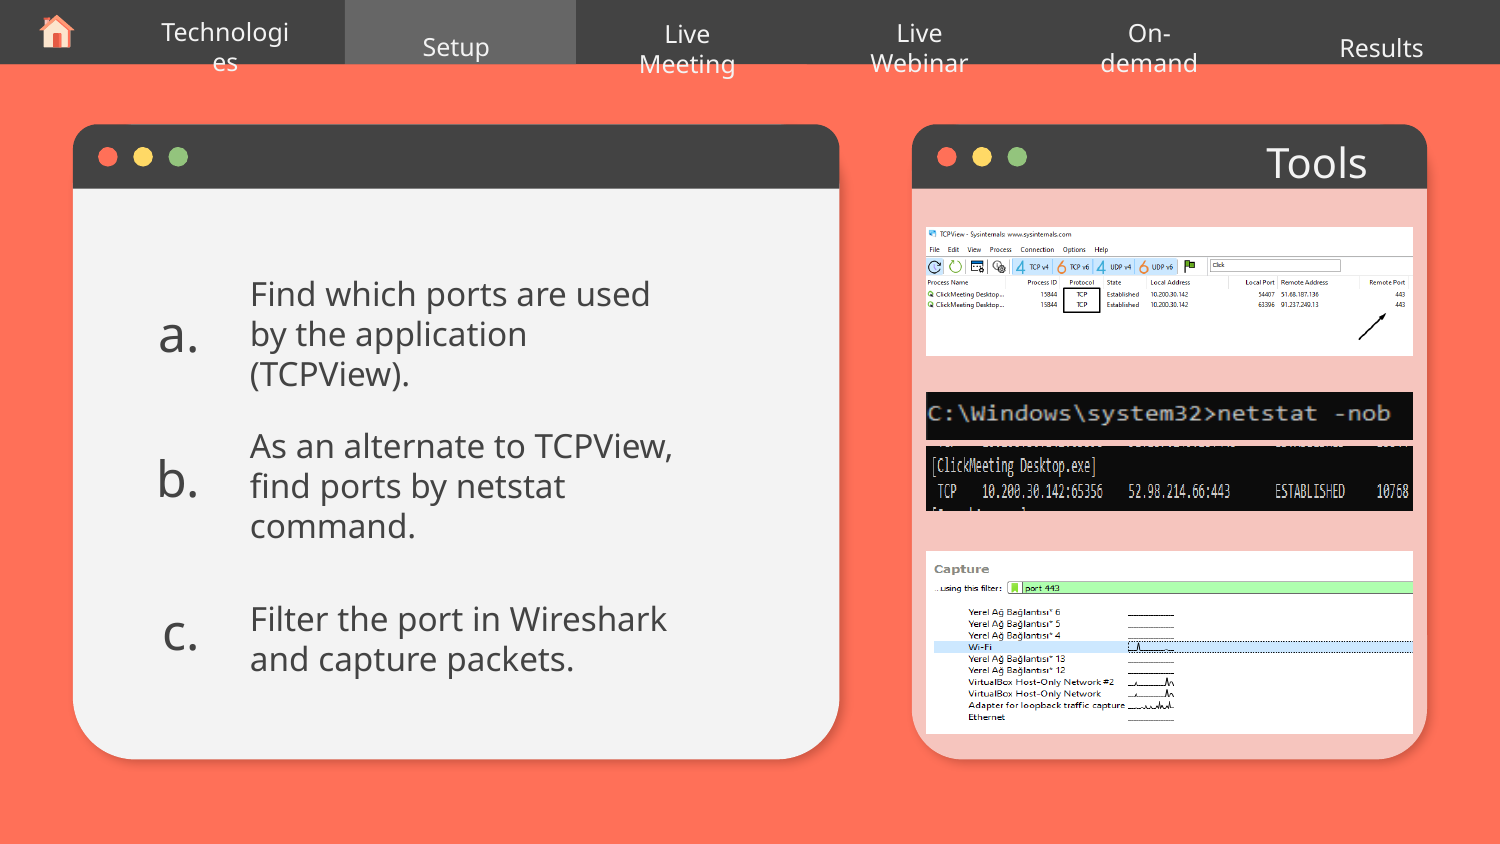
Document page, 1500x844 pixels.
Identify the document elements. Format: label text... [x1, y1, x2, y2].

text_box [344, 0, 575, 65]
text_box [38, 14, 75, 48]
text_box Live Meeting [603, 16, 780, 50]
text_box On-demand [1076, 15, 1230, 49]
text_box [0, 0, 114, 64]
picture [926, 227, 1413, 356]
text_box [911, 124, 1428, 760]
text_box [72, 124, 840, 760]
picture [926, 550, 1413, 734]
picture [926, 392, 1413, 440]
text_box [806, 0, 1037, 65]
picture [926, 445, 1413, 511]
text_box Results [1309, 15, 1461, 49]
text_box [1268, 0, 1500, 65]
text_box [113, 0, 344, 65]
text_box [575, 0, 806, 65]
text_box [1037, 0, 1268, 65]
text_box Technologies [141, 14, 318, 48]
text_box Setup [399, 14, 522, 48]
text_box Live Webinar [839, 15, 1007, 49]
